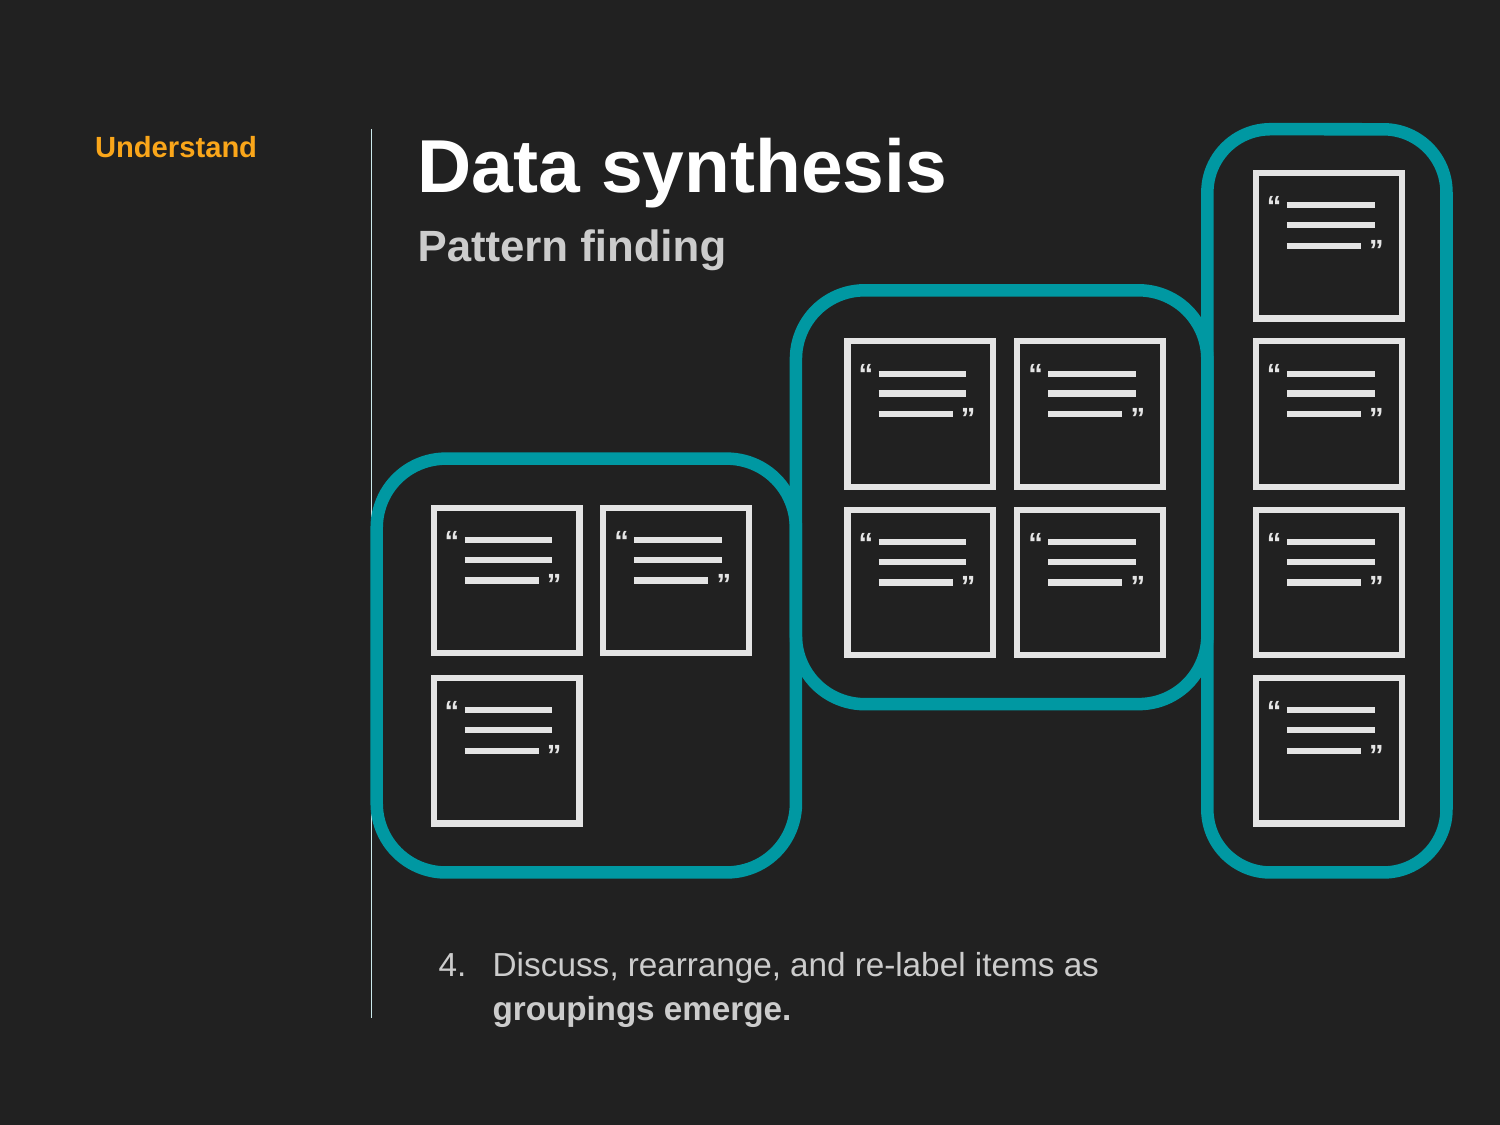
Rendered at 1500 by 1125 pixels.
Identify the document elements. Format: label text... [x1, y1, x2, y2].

list Discuss, rearrange, and re-label items as groupings emerge. [402, 648, 1128, 1043]
title Data synthesis Pattern finding [402, 101, 1440, 426]
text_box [603, 507, 750, 654]
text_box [433, 677, 580, 824]
text_box Understand [80, 113, 350, 179]
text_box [1255, 172, 1402, 824]
text_box [376, 458, 796, 873]
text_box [847, 341, 1164, 656]
text_box [1207, 164, 1447, 873]
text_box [433, 507, 580, 654]
text_box [795, 426, 1208, 705]
